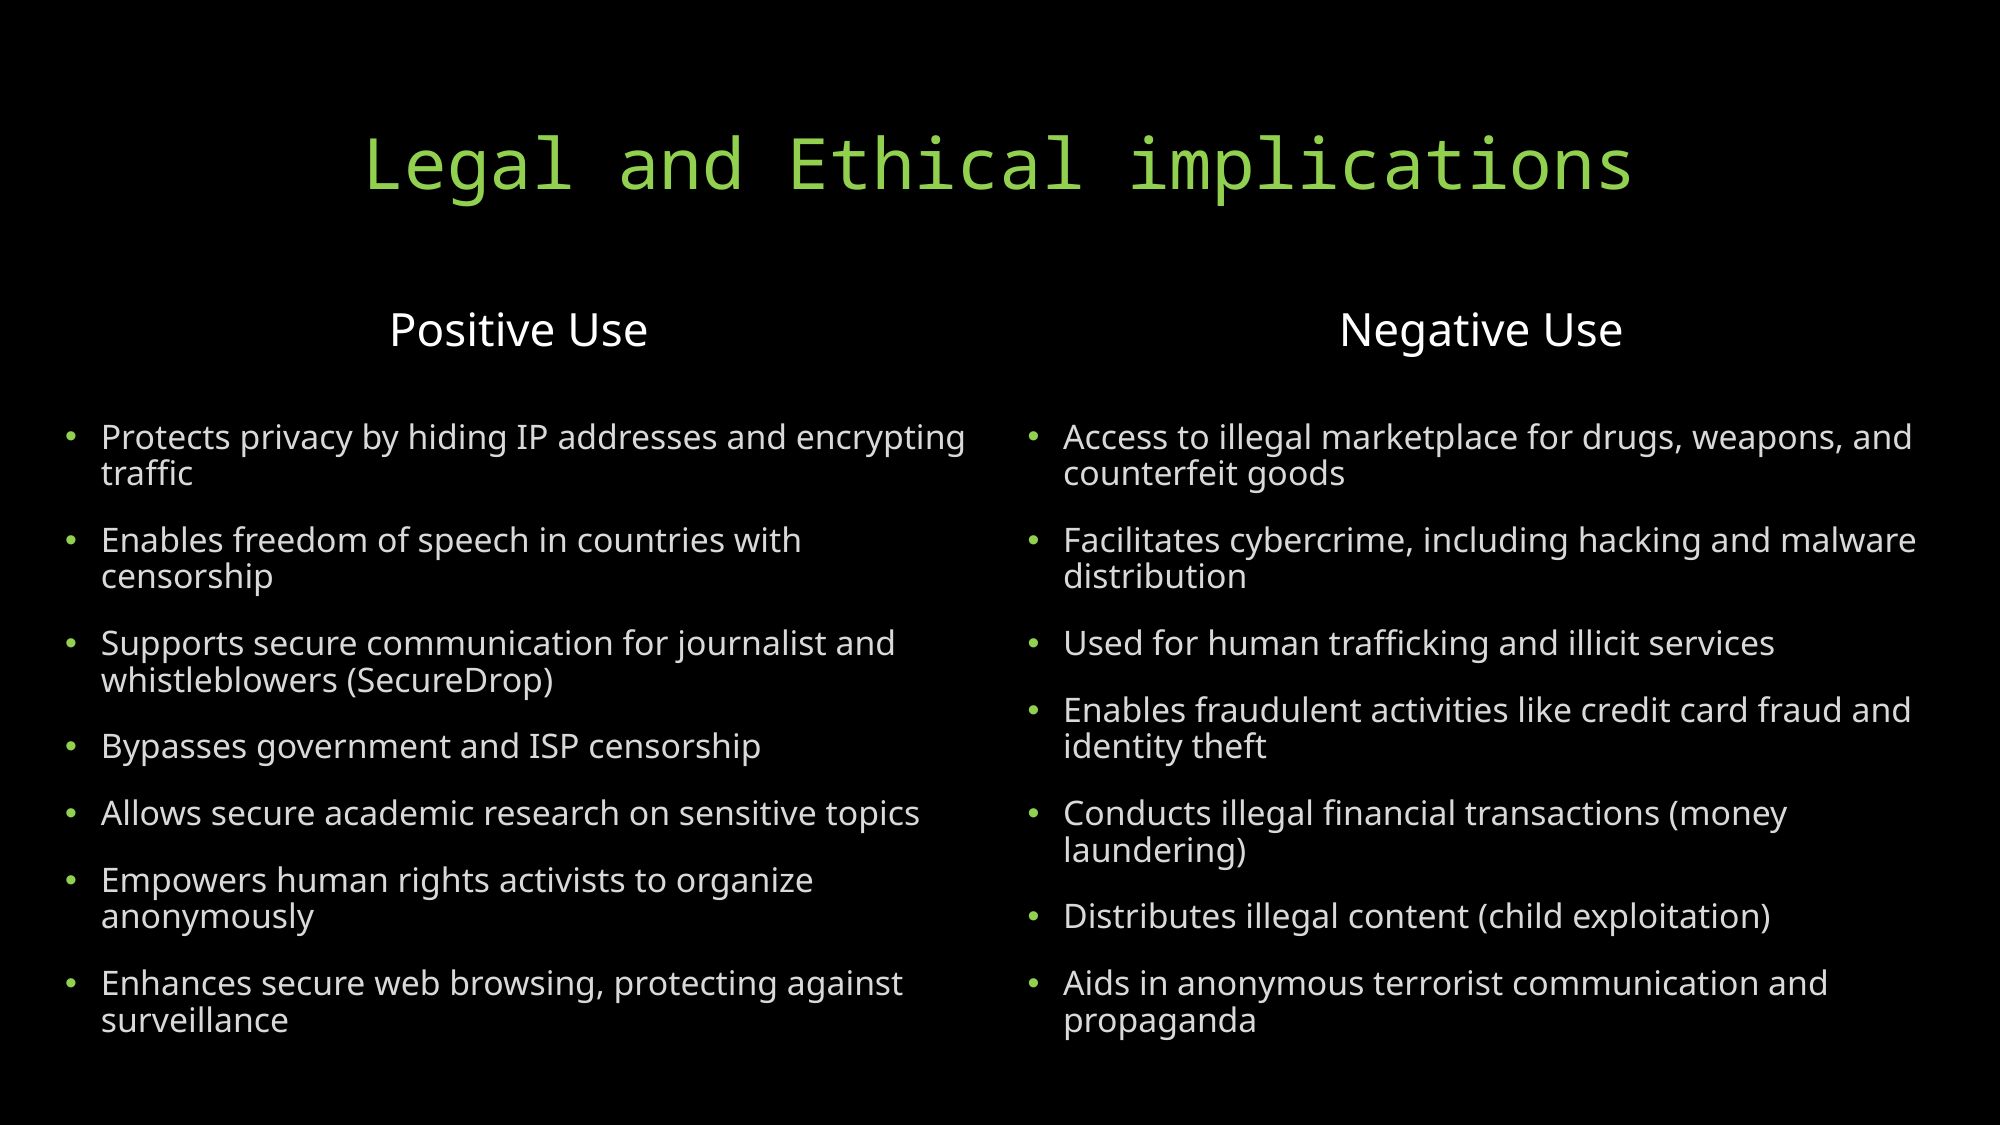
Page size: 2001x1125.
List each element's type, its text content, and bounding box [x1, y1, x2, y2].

list Negative Use [1125, 275, 1838, 388]
list Protects privacy by hiding IP addresses and encrypting traffic Enables freedom of speech in countries with censorship Supports secure communication for journalist and whistleblowers (SecureDrop) Bypasses government and ISP censorship Allows secure academic research on sensitive topics Empowers human rights activists to organize anonymously Enhances secure web browsing, protecting against surveillance [50, 412, 988, 1050]
list Positive Use [162, 275, 875, 388]
list Access to illegal marketplace for drugs, weapons, and counterfeit goods Facilitates cybercrime, including hacking and malware distribution Used for human trafficking and illicit services Enables fraudulent activities like credit card fraud and identity theft Conducts illegal financial transactions (money laundering) Distributes illegal content (child exploitation) Aids in anonymous terrorist communication and propaganda [1012, 412, 1950, 1050]
title Legal and Ethical implications [249, 75, 1750, 213]
